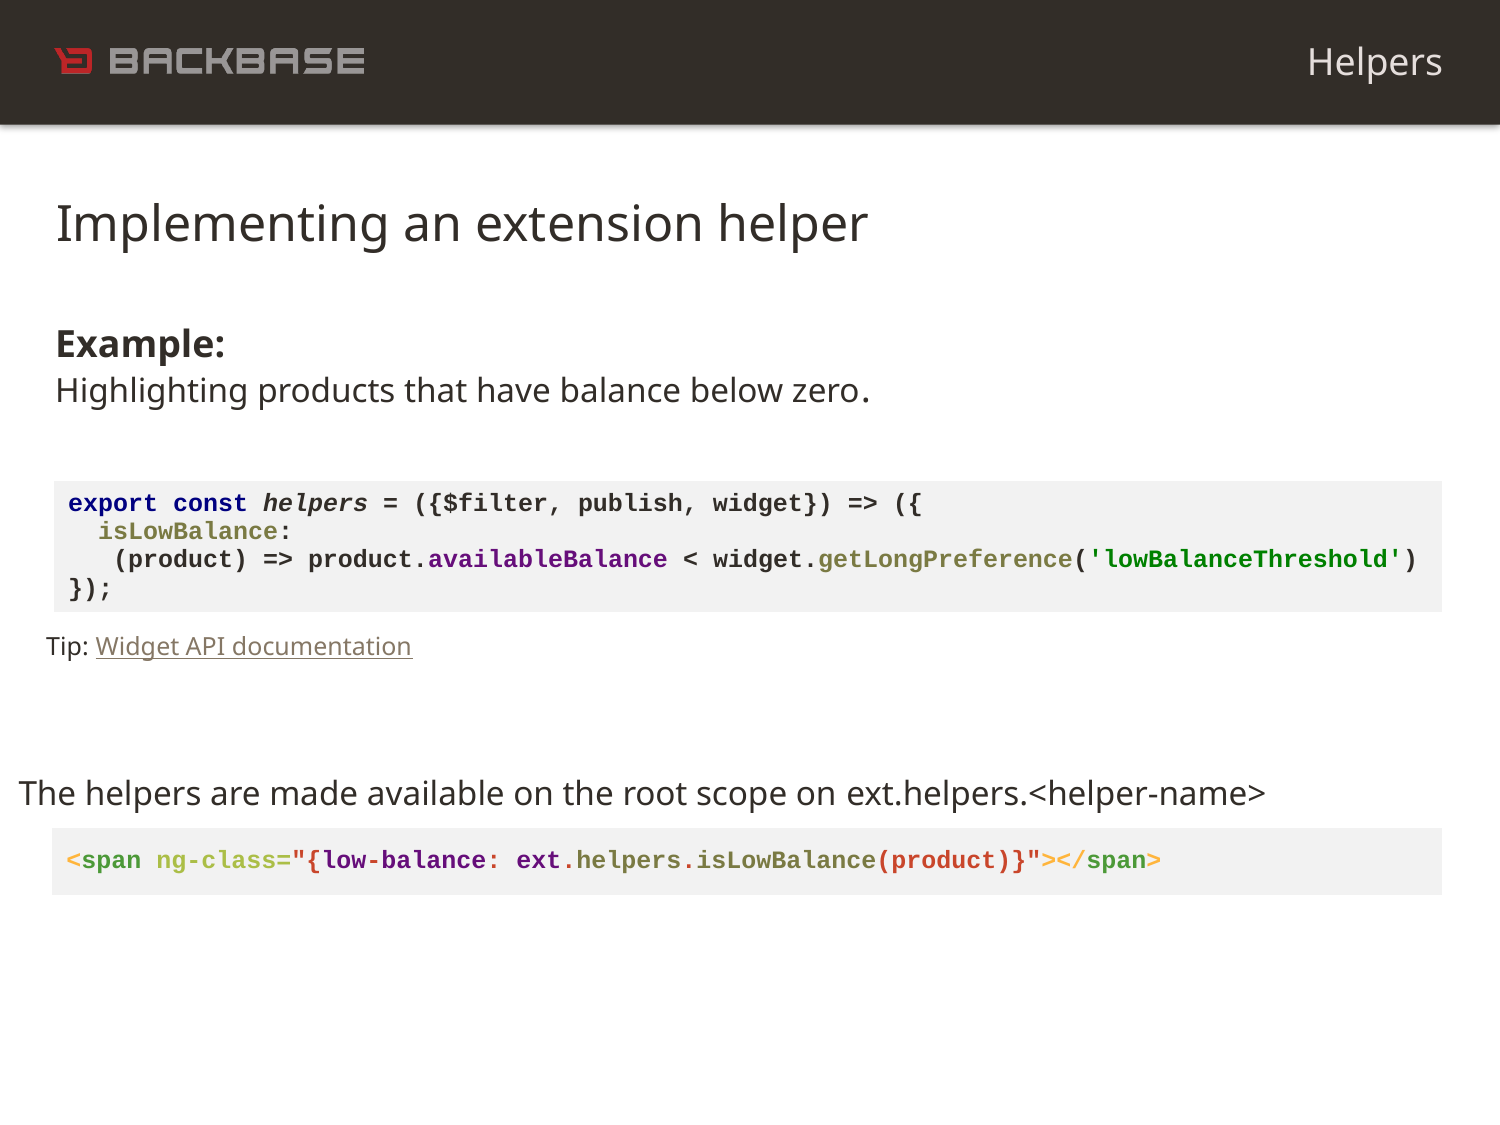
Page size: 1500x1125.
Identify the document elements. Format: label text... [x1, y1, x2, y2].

text_box Example: Highlighting products that have balance below zero. [40, 312, 1431, 417]
list Helpers [430, 29, 1459, 91]
table_header <span ng-class="{low-balance: ext.helpers.isLowBalance(product)}"></span> [52, 828, 1442, 895]
picture [54, 48, 364, 74]
text_box Tip: Widget API documentation [31, 623, 428, 673]
text_box Implementing an extension helper [41, 184, 1378, 260]
table_header export const helpers = ({$filter, publish, widget}) => ({ isLowBalance: (product) => product.availableBalance < widget.getLongPreference('lowBalanceThreshold') }); [54, 481, 1442, 612]
text_box The helpers are made available on the root scope on ext.helpers.<helper-name> [3, 765, 1283, 820]
